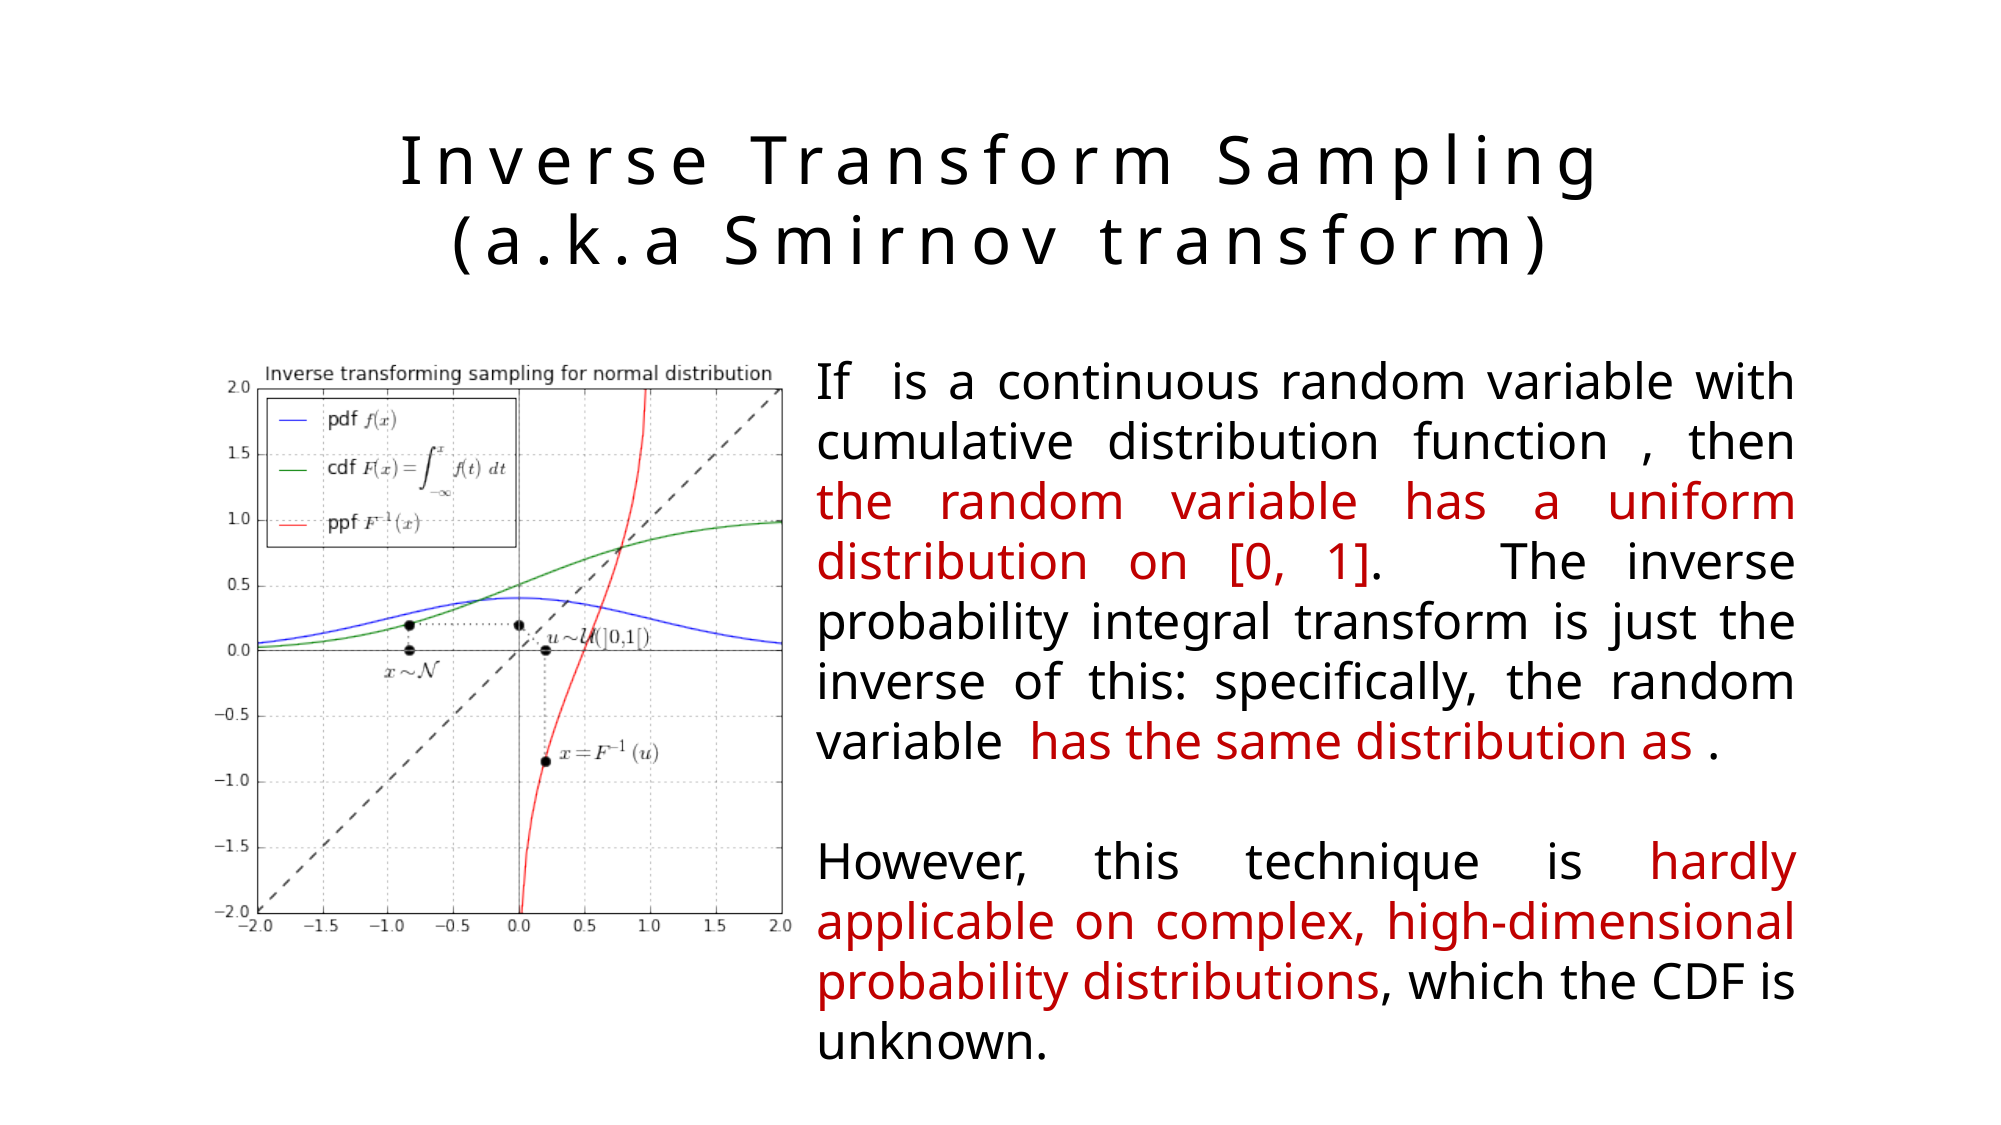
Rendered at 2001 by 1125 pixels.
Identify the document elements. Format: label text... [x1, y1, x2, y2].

text_box Inverse Transform Sampling (a.k.a Smirnov transform) [385, 110, 1615, 286]
picture [204, 354, 802, 946]
